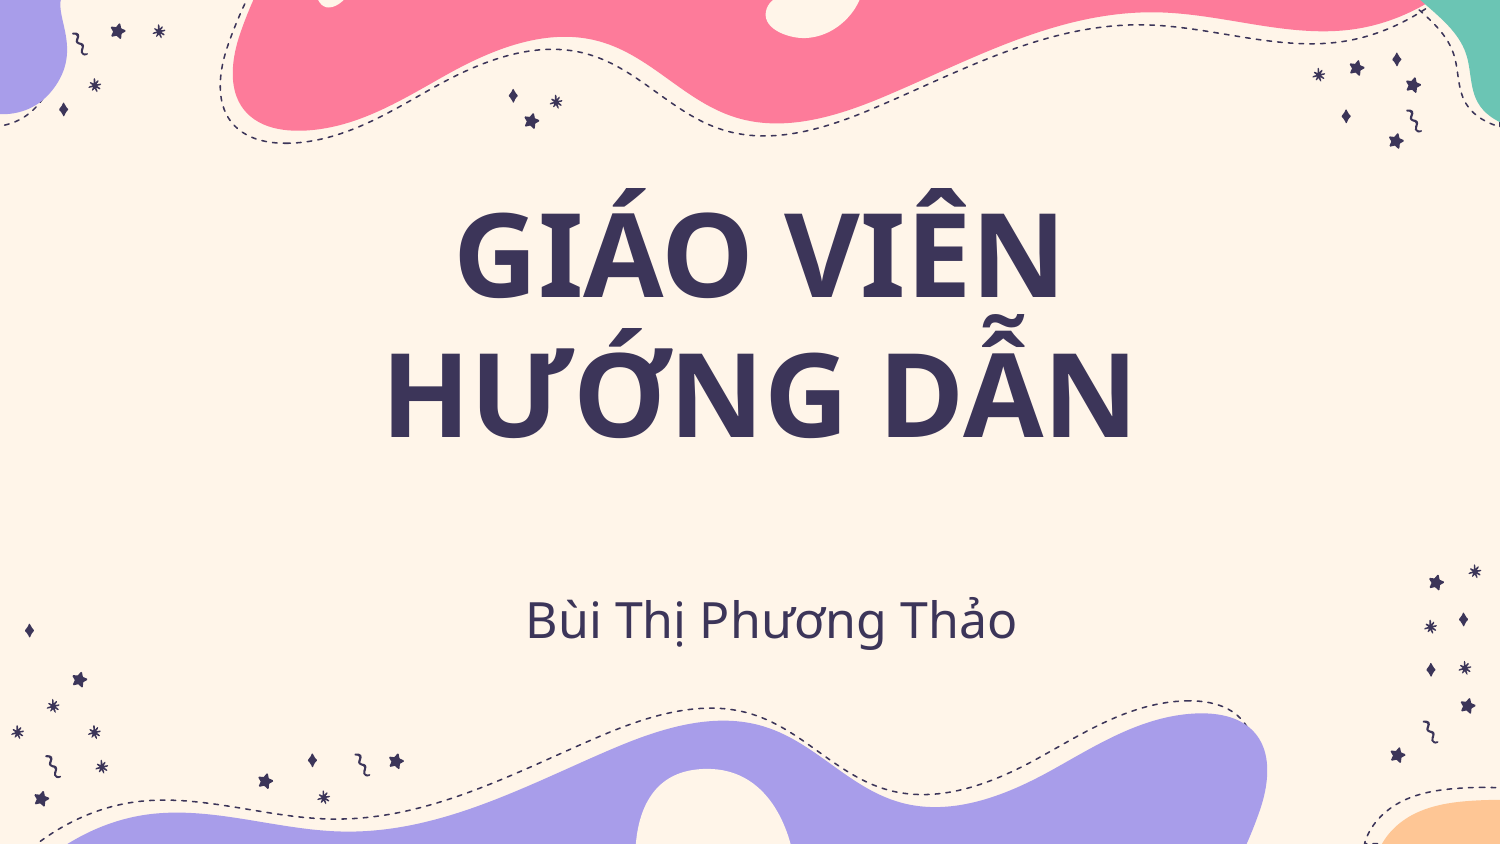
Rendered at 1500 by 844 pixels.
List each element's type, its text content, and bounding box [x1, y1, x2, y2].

title GIÁO VIÊN HƯỚNG DẪN [274, 165, 1246, 609]
subtitle Bùi Thị Phương Thảo [450, 609, 1070, 644]
